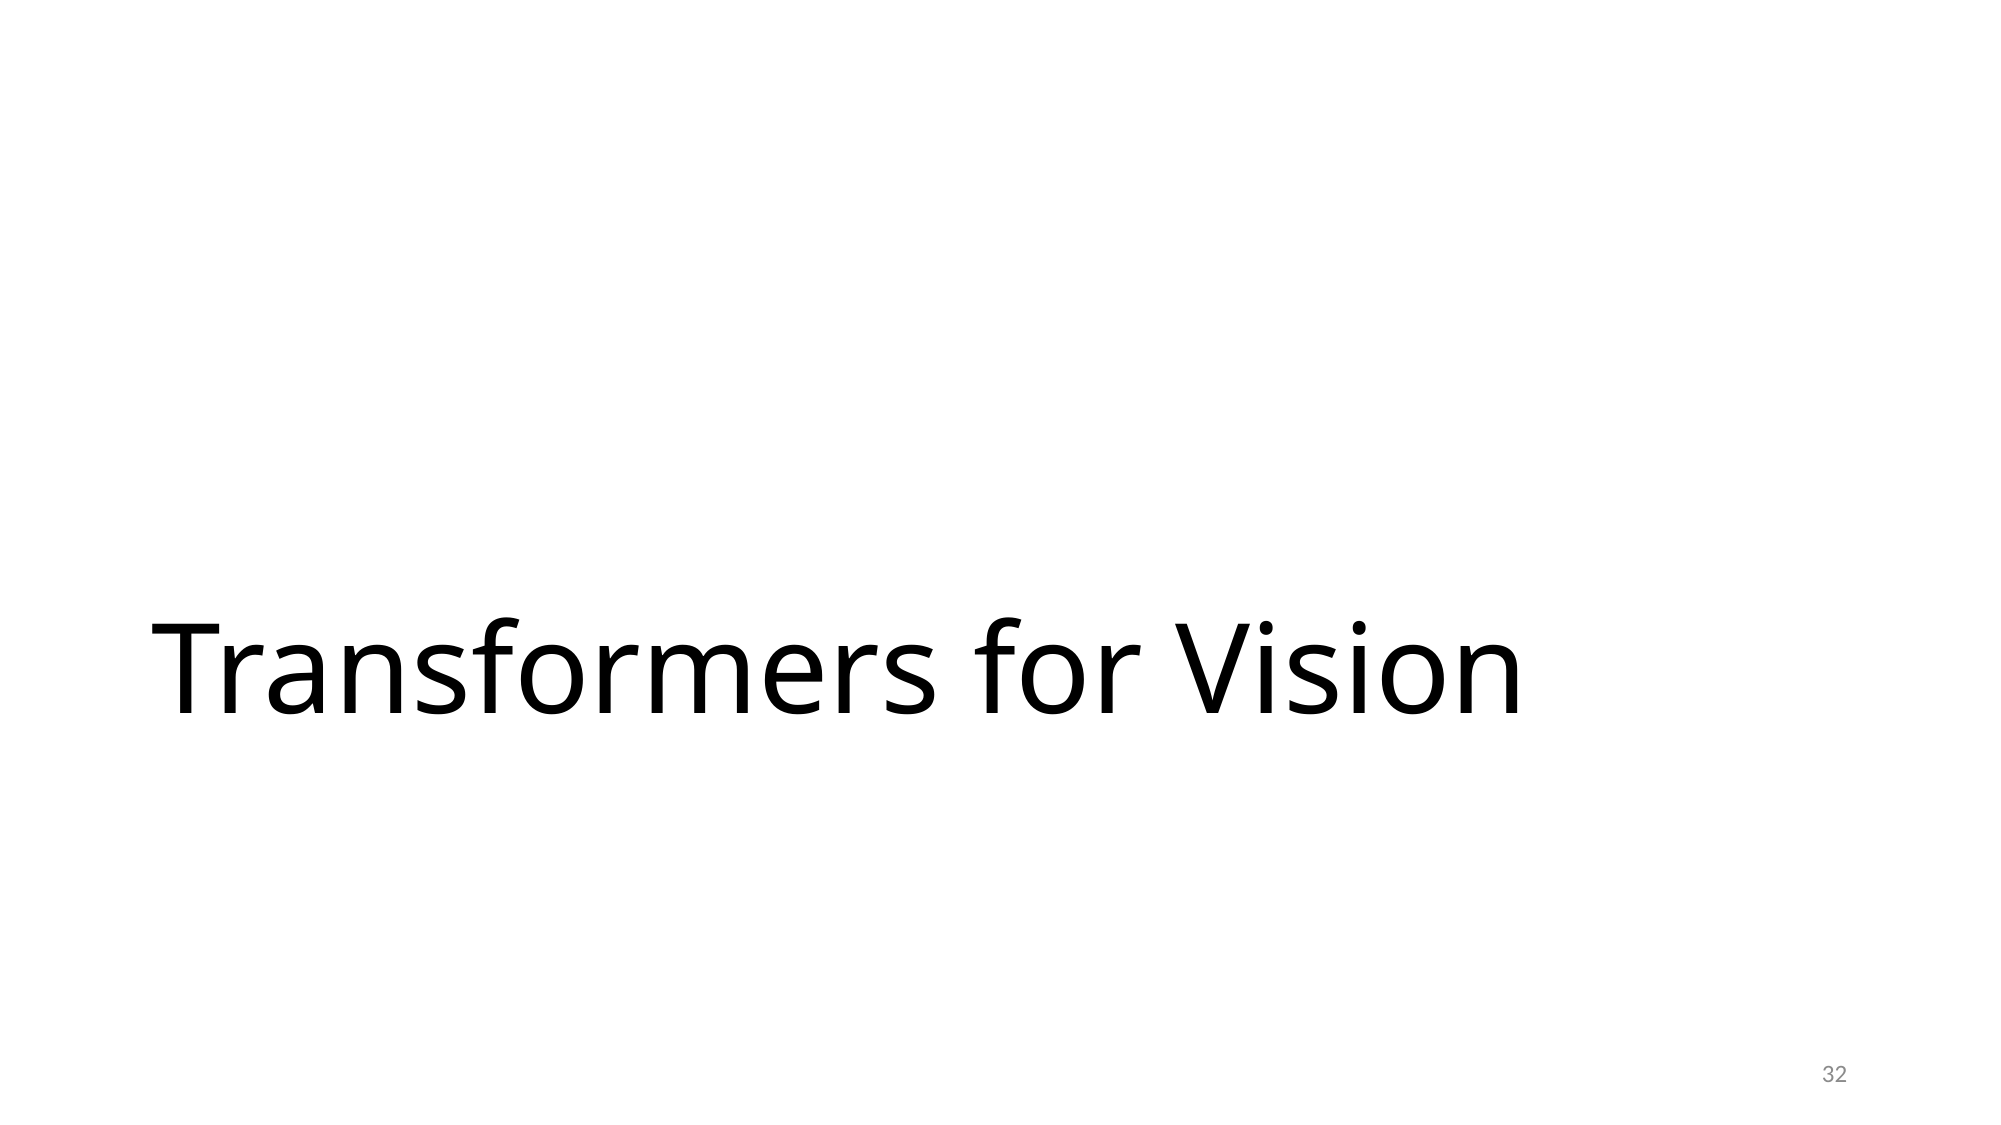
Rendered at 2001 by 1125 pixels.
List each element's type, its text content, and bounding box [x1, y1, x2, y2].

slide_number 32 [1412, 1042, 1863, 1103]
title Transformers for Vision [136, 280, 1862, 749]
